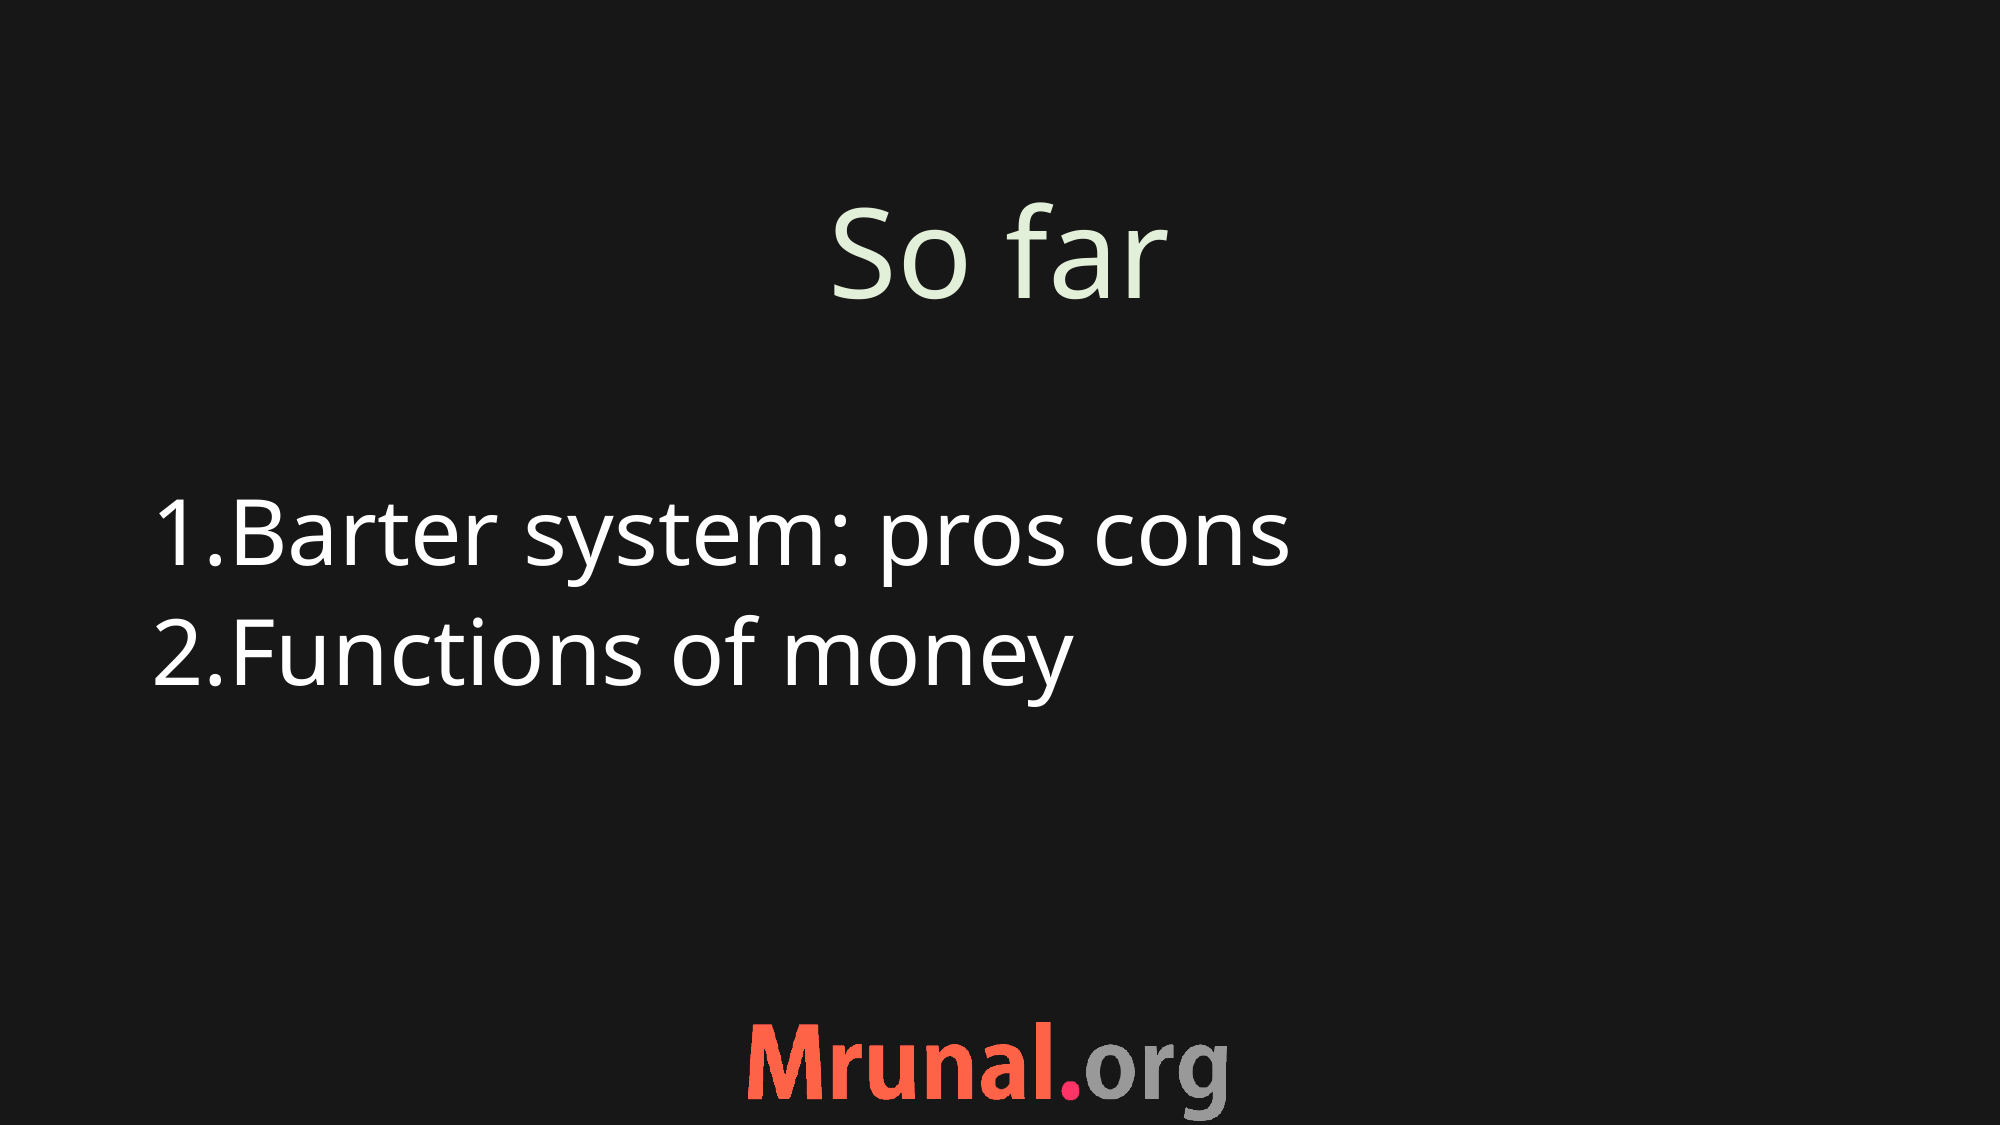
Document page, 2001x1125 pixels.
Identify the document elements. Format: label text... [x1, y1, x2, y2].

list Barter system: pros cons Functions of money [136, 479, 1862, 999]
picture [741, 1005, 1230, 1125]
title So far [137, 76, 1863, 441]
